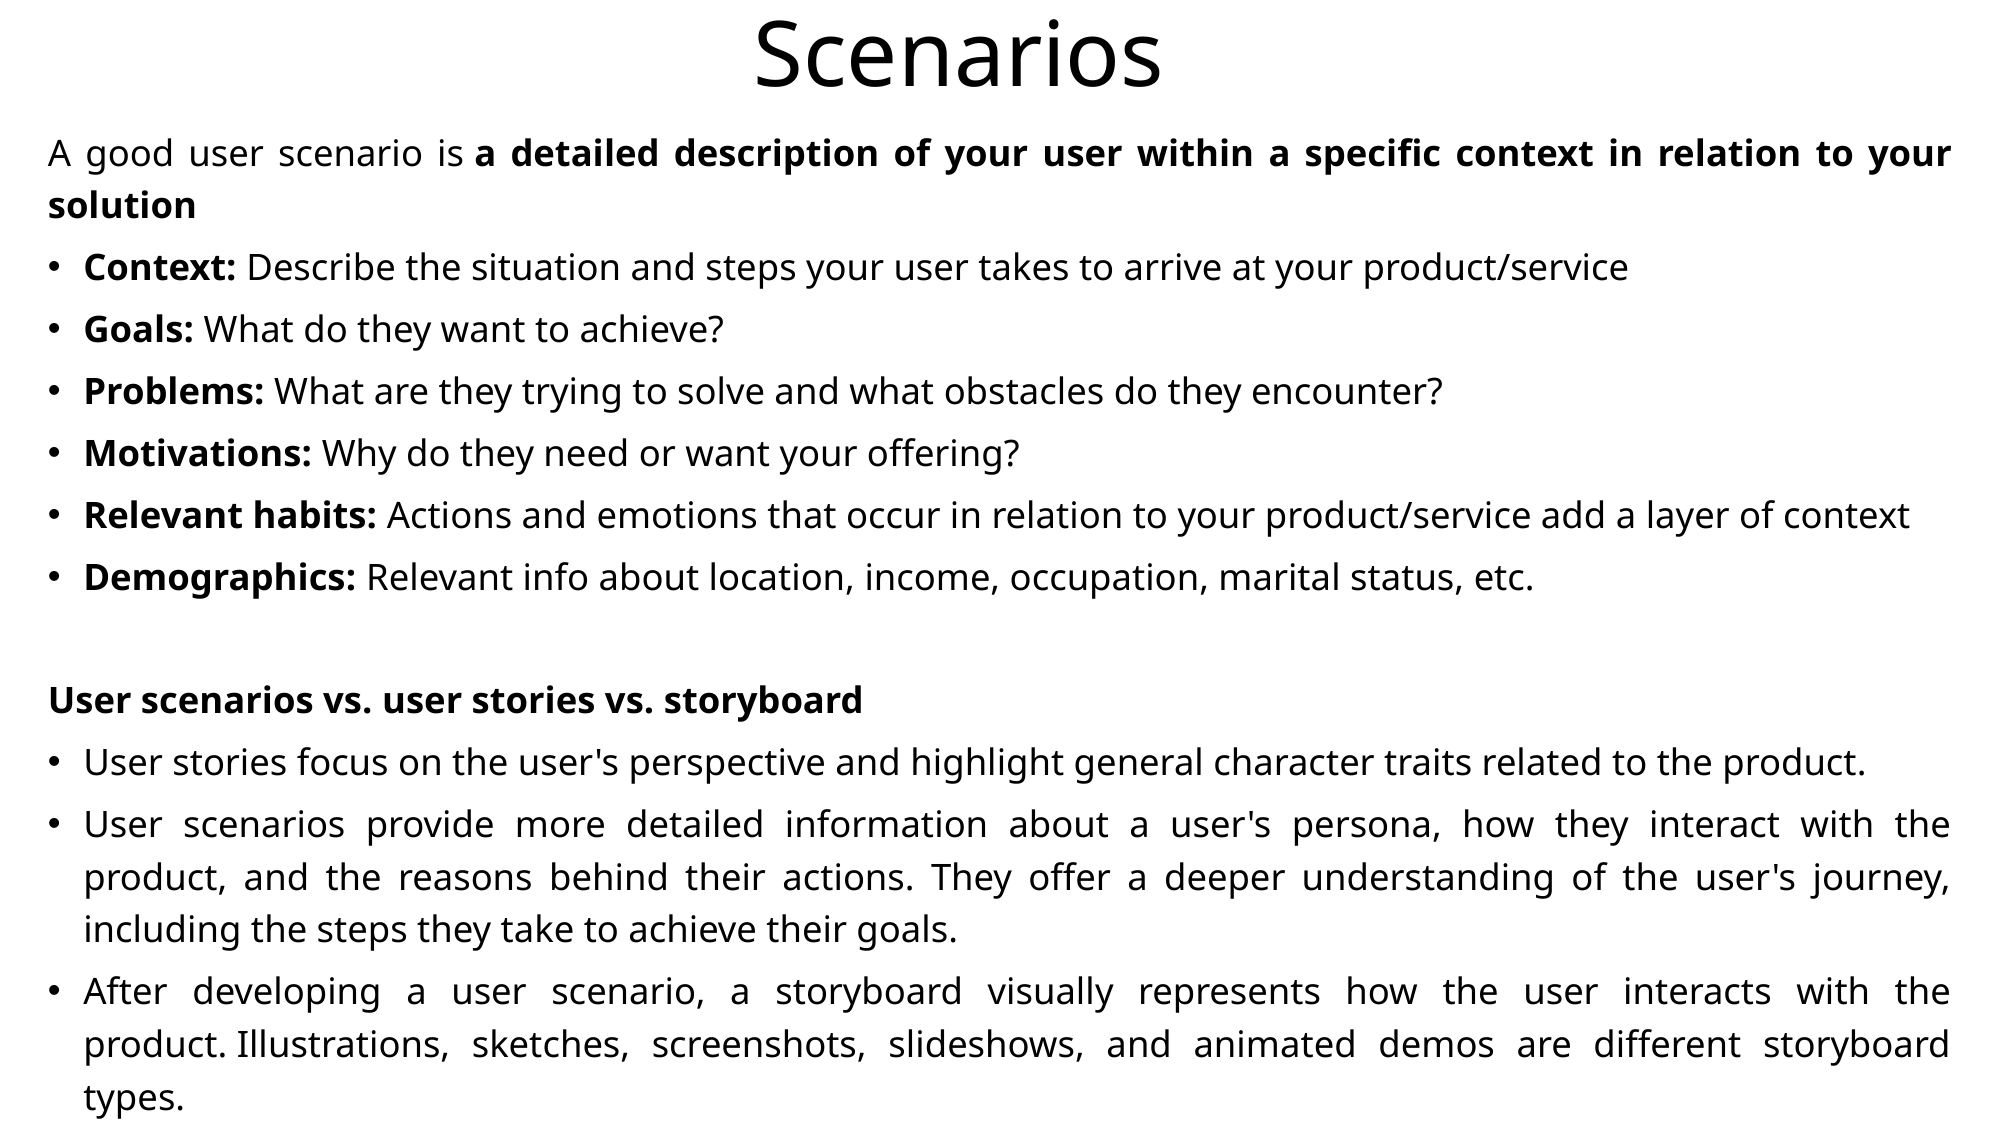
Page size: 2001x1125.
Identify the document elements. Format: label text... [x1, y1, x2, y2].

list A good user scenario is a detailed description of your user within a specific context in relation to your solution Context: Describe the situation and steps your user takes to arrive at your product/service Goals: What do they want to achieve? Problems: What are they trying to solve and what obstacles do they encounter? Motivations: Why do they need or want your offering? Relevant habits: Actions and emotions that occur in relation to your product/service add a layer of context Demographics: Relevant info about location, income, occupation, marital status, etc. User scenarios vs. user stories vs. storyboard User stories focus on the user's perspective and highlight general character traits related to the product. User scenarios provide more detailed information about a user's persona, how they interact with the product, and the reasons behind their actions. They offer a deeper understanding of the user's journey, including the steps they take to achieve their goals. After developing a user scenario, a storyboard visually represents how the user interacts with the product. Illustrations, sketches, screenshots, slideshows, and animated demos are different storyboard types. [32, 113, 1969, 1125]
title Scenarios [96, 0, 1822, 113]
